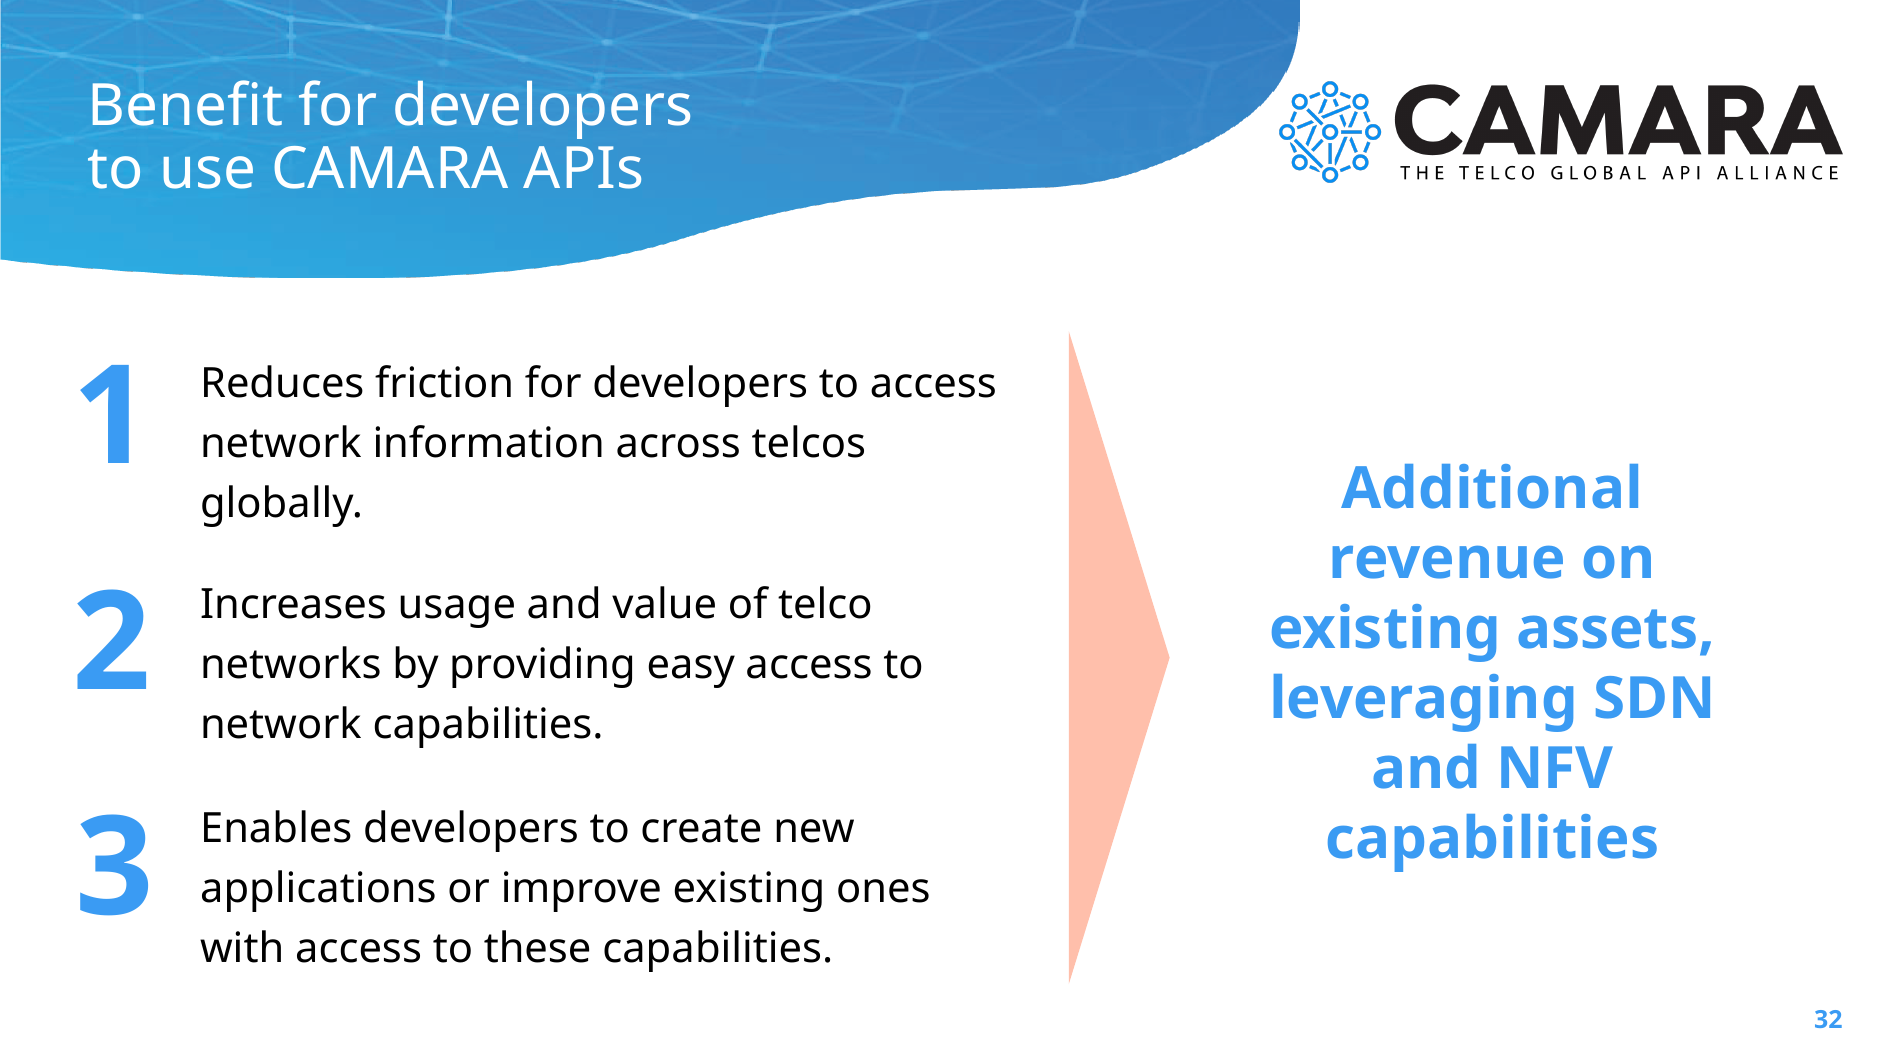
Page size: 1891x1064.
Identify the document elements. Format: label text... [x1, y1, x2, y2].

picture [0, 0, 1847, 278]
text_box 1 [72, 326, 138, 492]
text_box [1068, 331, 1170, 985]
text_box 3 [74, 777, 140, 943]
text_box Increases usage and value of telco networks by providing easy access to network capabilities. [200, 566, 1009, 747]
text_box Additional revenue on existing assets, leveraging SDN and NFV capabilities [1229, 442, 1755, 878]
text_box 2 [72, 551, 138, 717]
text_box Reduces friction for developers to access network information across telcos globally. [200, 346, 1009, 527]
text_box Enables developers to create new applications or improve existing ones with access to these capabilities. [200, 791, 1009, 972]
title Benefit for developers to use CAMARA APIs [72, 67, 1186, 197]
